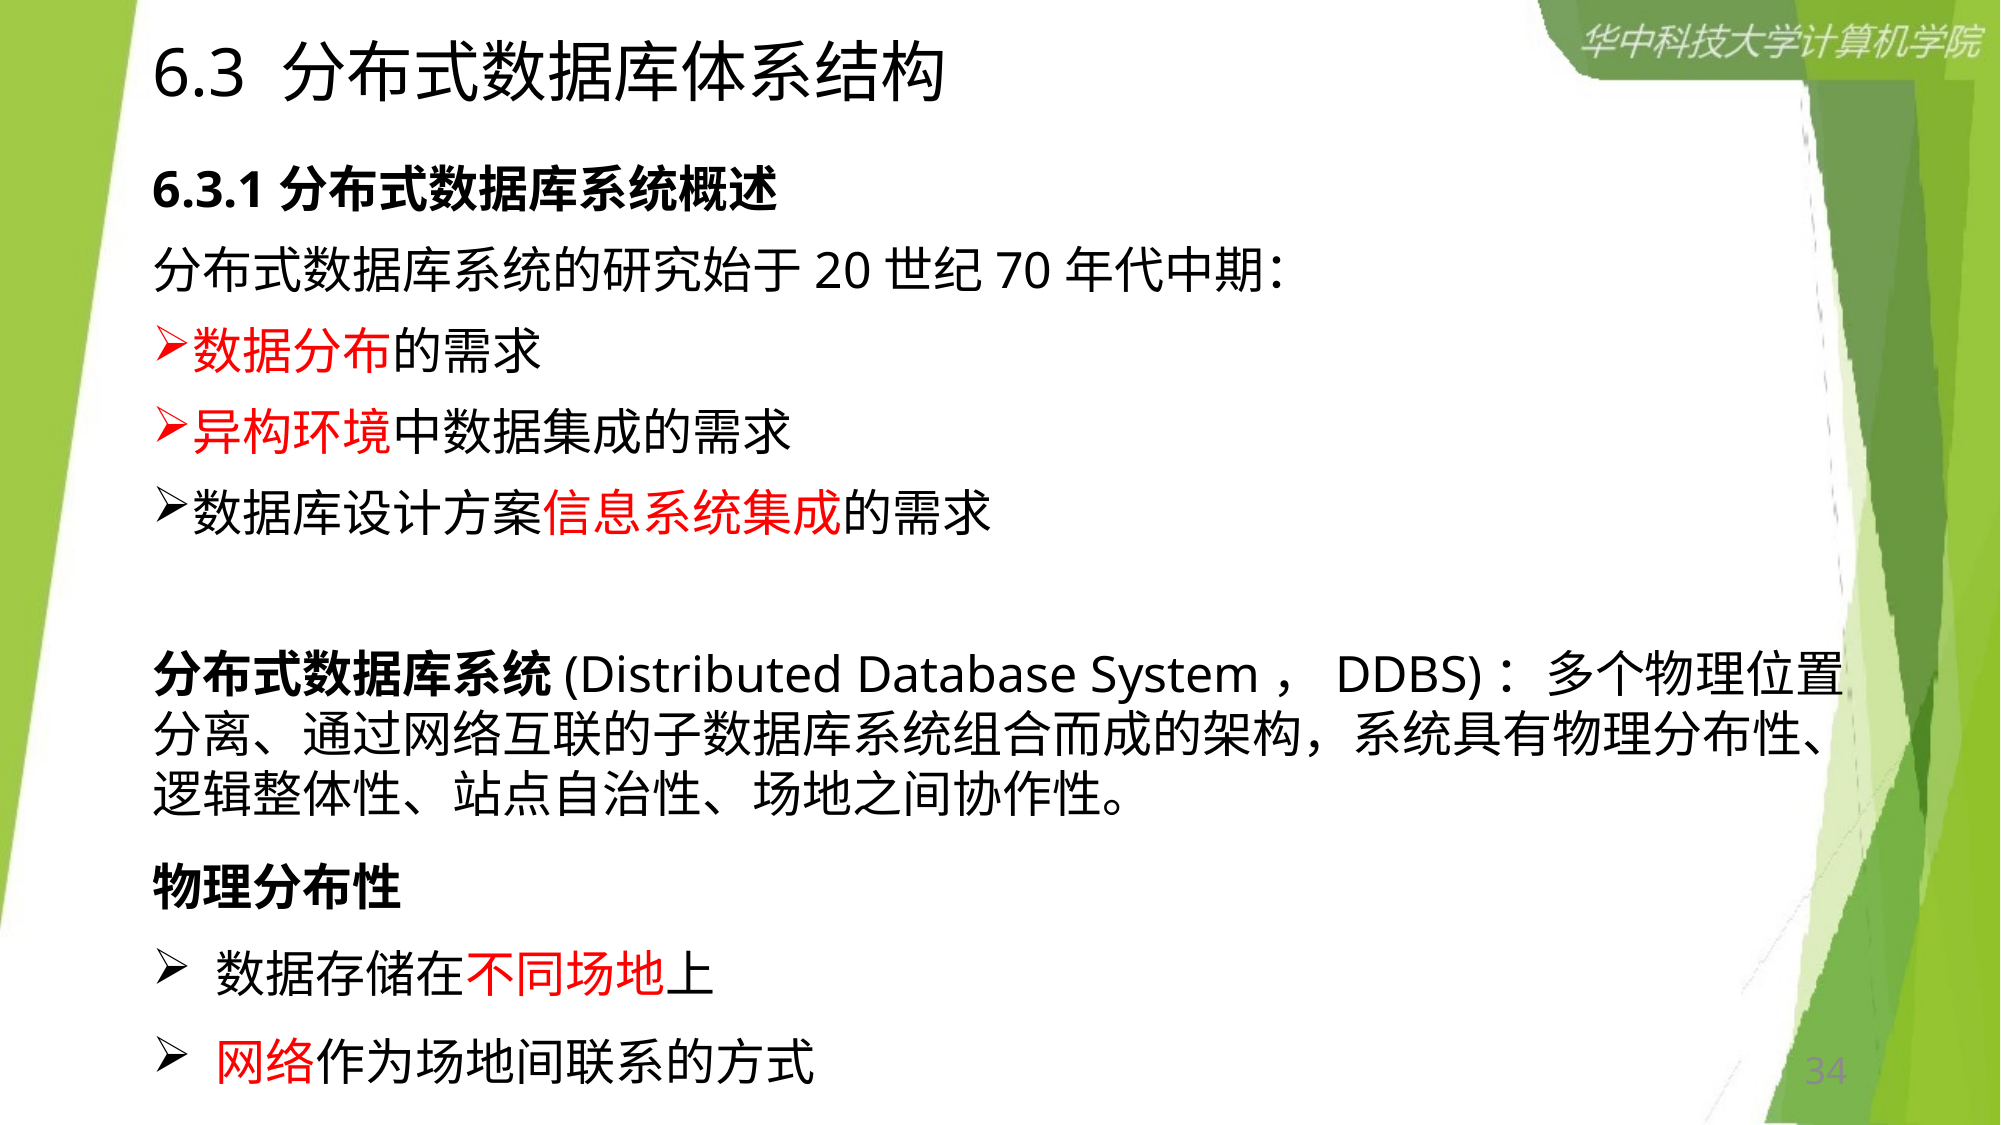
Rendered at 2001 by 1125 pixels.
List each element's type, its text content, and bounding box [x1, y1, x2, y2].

title 6.3 分布式数据库体系结构 [137, 0, 1863, 150]
picture [0, 0, 2001, 1125]
slide_number 34 [1412, 1042, 1863, 1103]
list 6.3.1分布式数据库系统概述 分布式数据库系统的研究始于20世纪70年代中期： 数据分布的需求 异构环境中数据集成的需求 数据库设计方案信息系统集成的需求 分布式数据库系统(Distributed Database System，DDBS)：多个物理位置分离、通过网络互联的子数据库系统组合而成的架构，系统具有物理分布性、逻辑整体性、站点自治性、场地之间协作性。 物理分布性 数据存储在不同场地上 网络作为场地间联系的方式 [137, 150, 1863, 1018]
